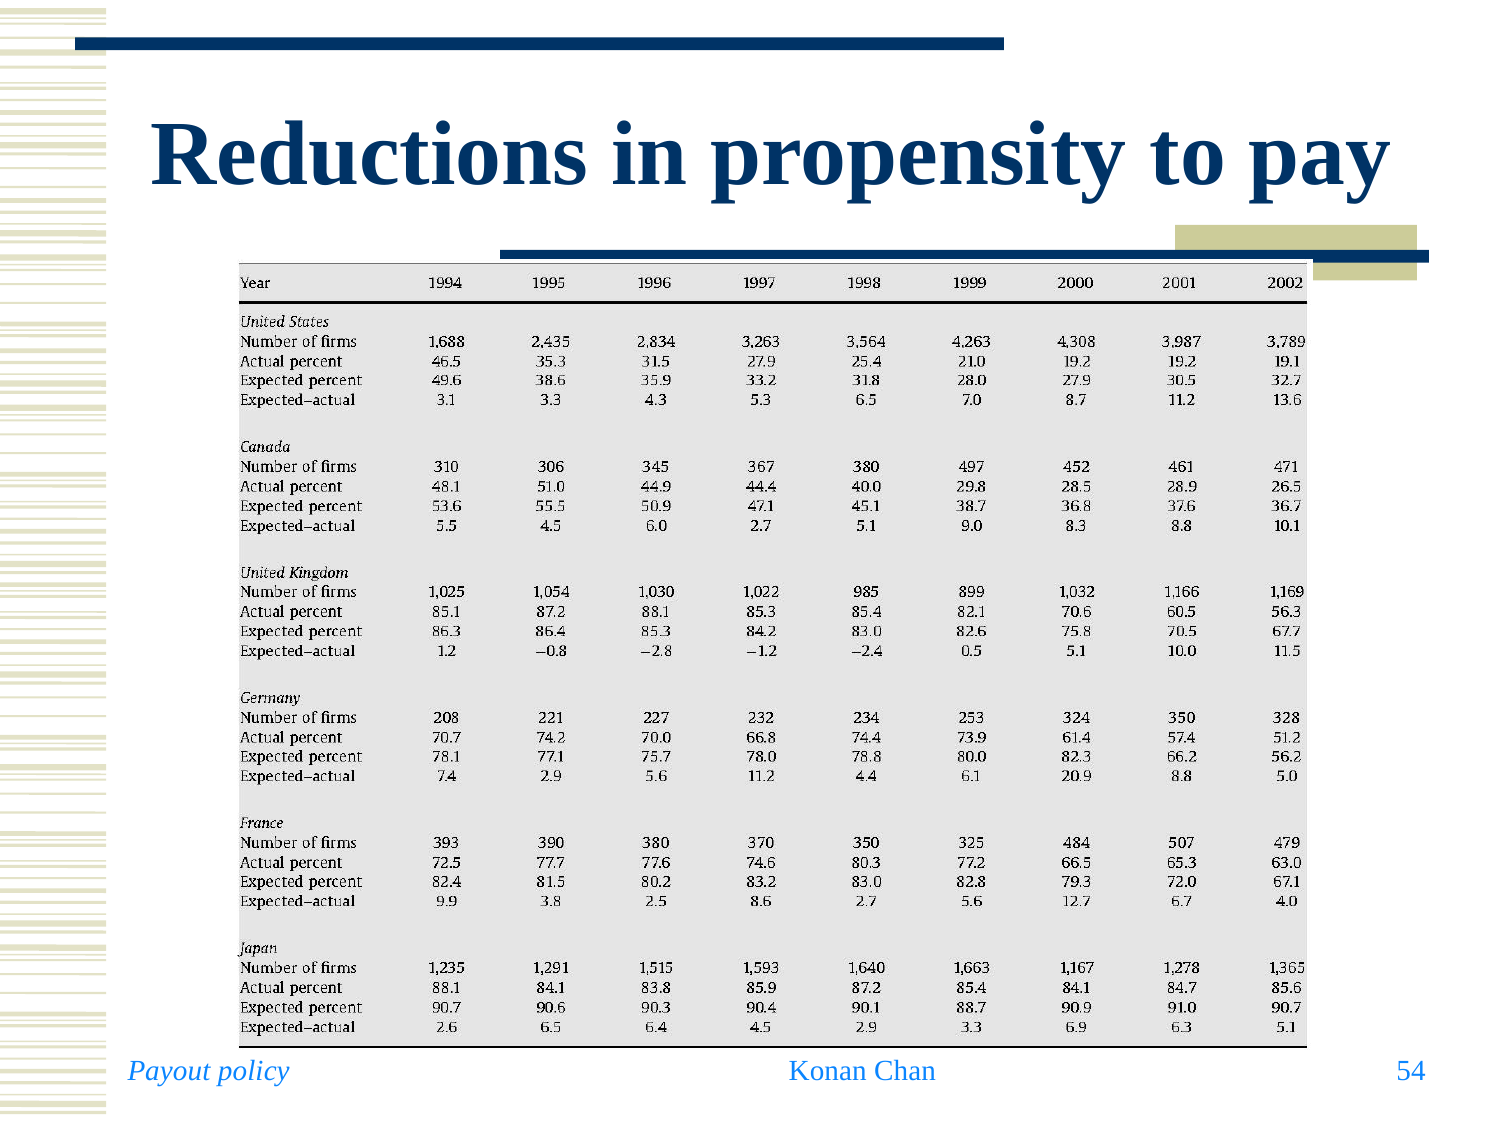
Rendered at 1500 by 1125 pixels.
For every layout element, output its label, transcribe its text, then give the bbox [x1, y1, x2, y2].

slide_number Payout policy [112, 1032, 638, 1105]
slide_number 54 [1080, 1032, 1442, 1105]
footer Konan Chan [674, 1058, 1051, 1105]
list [224, 259, 1313, 1051]
title Reductions in propensity to pay [106, 62, 1438, 250]
